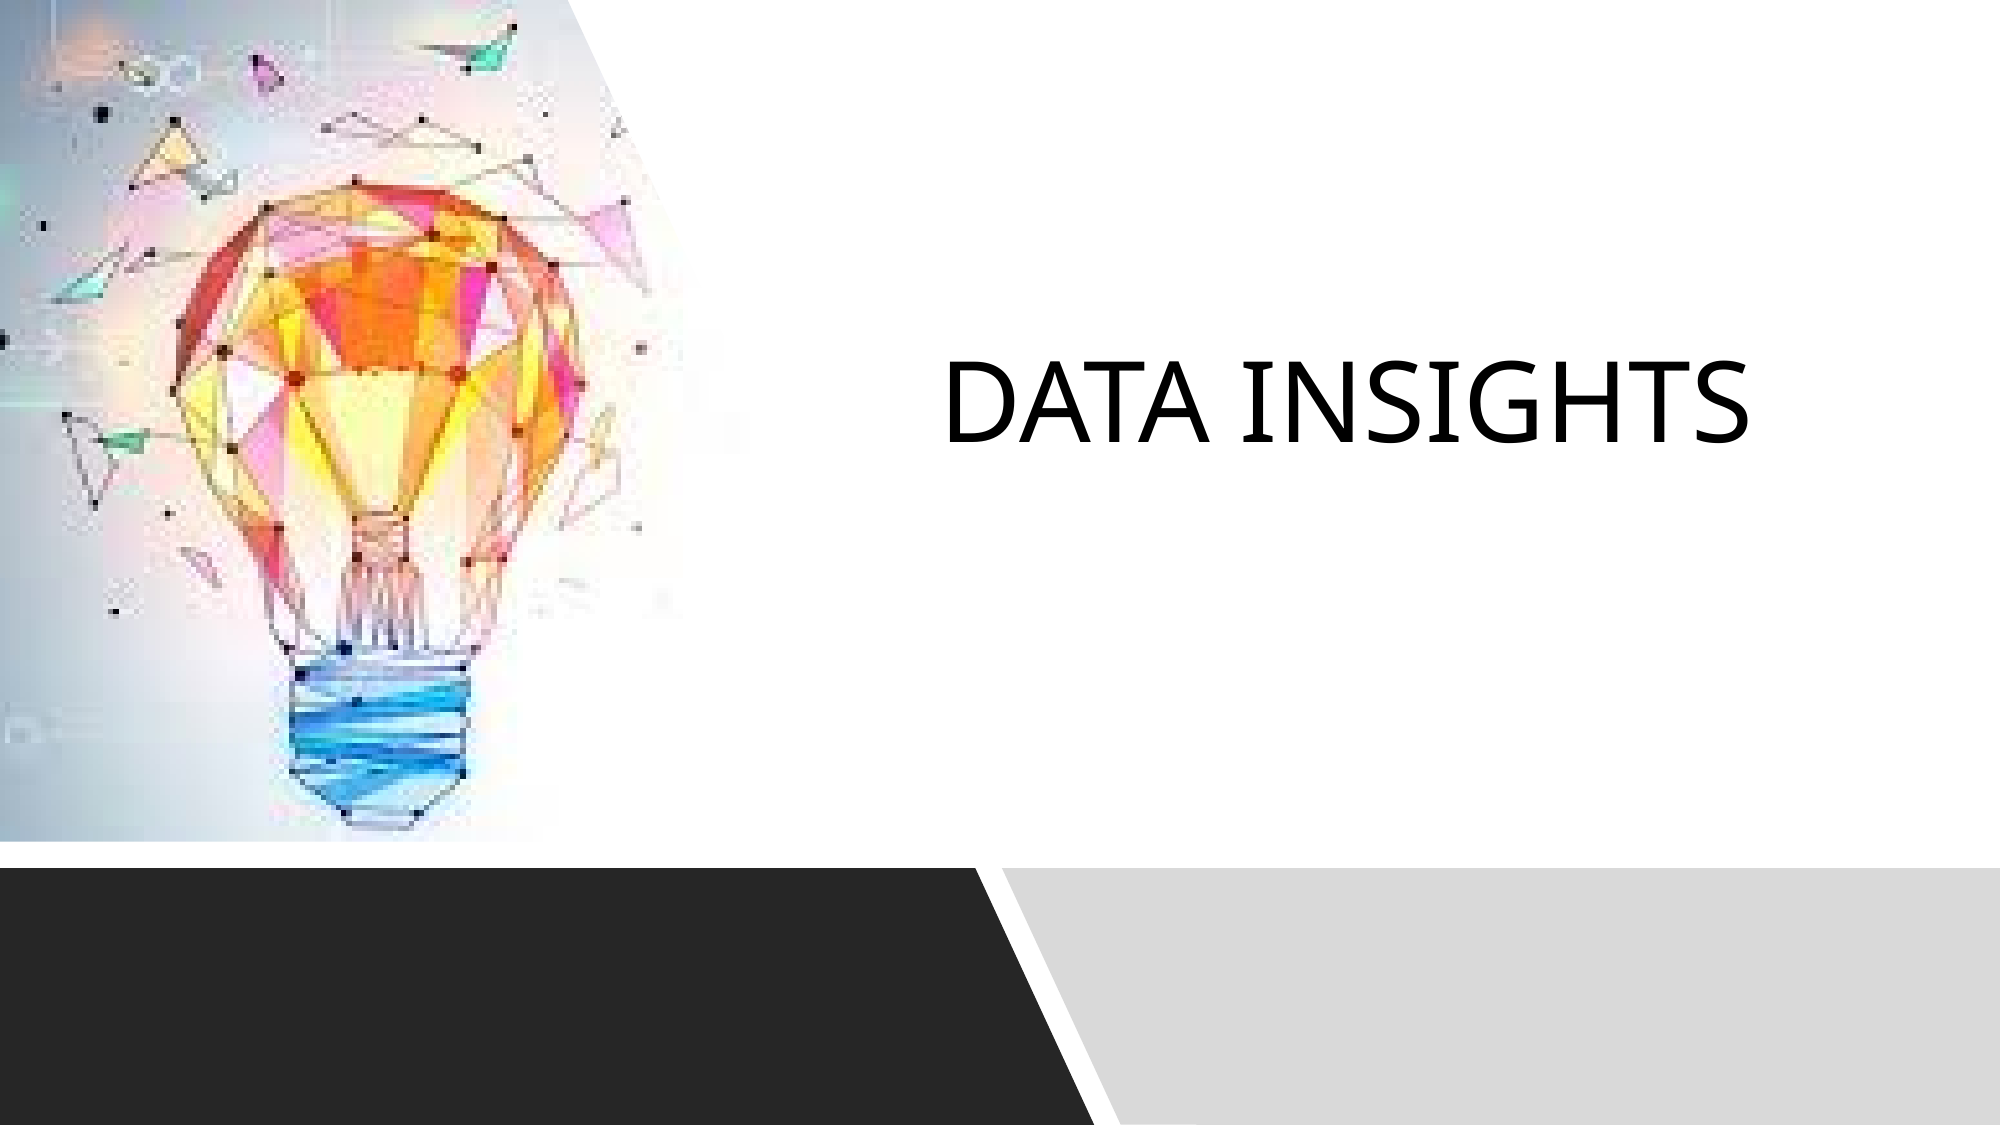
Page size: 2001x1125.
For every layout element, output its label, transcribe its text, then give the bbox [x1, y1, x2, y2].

title DATA INSIGHTS [958, 82, 1863, 475]
text_box [0, 867, 1096, 1125]
text_box [1000, 867, 2000, 1125]
picture [0, 0, 958, 842]
